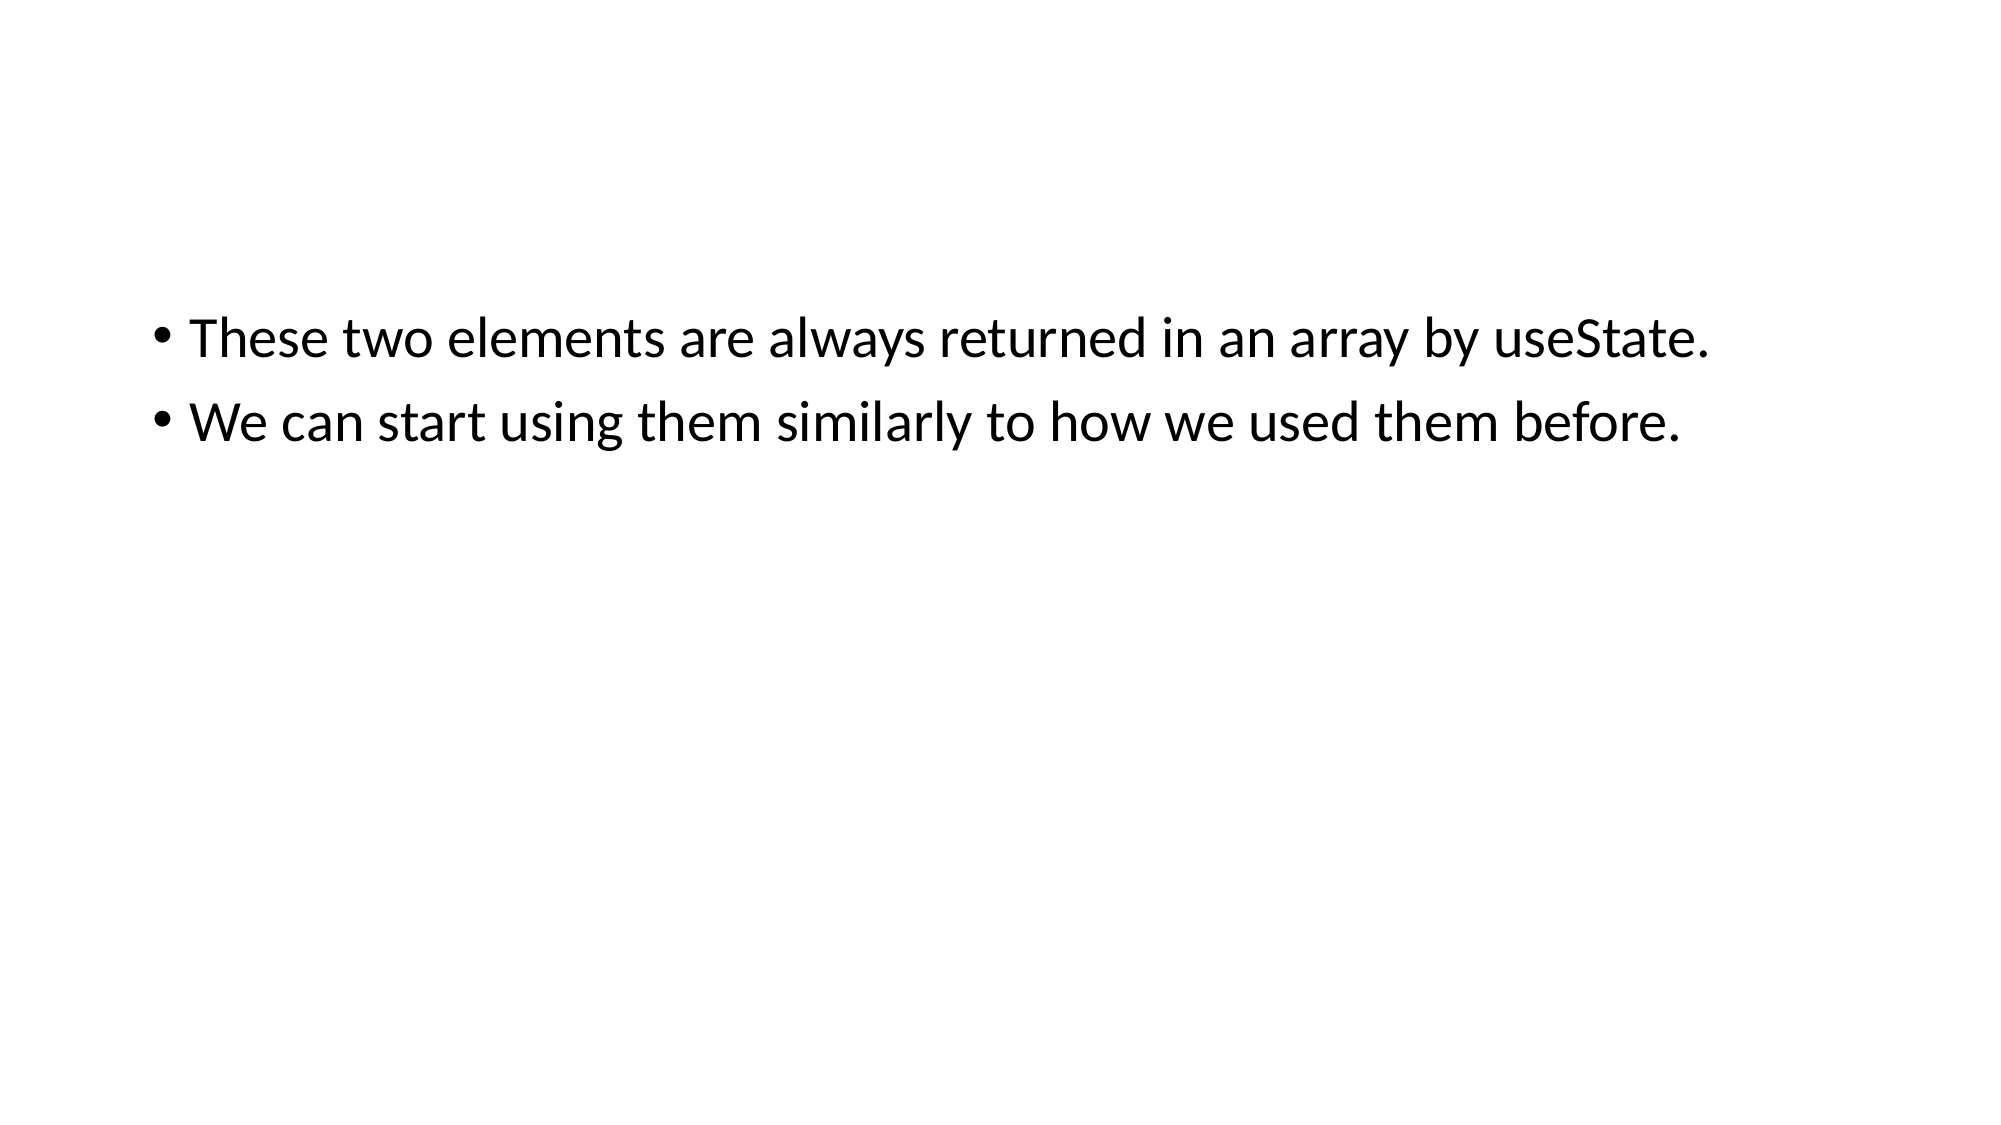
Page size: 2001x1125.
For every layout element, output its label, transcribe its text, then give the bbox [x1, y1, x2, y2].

list These two elements are always returned in an array by useState. We can start using them similarly to how we used them before. [137, 299, 1863, 1014]
